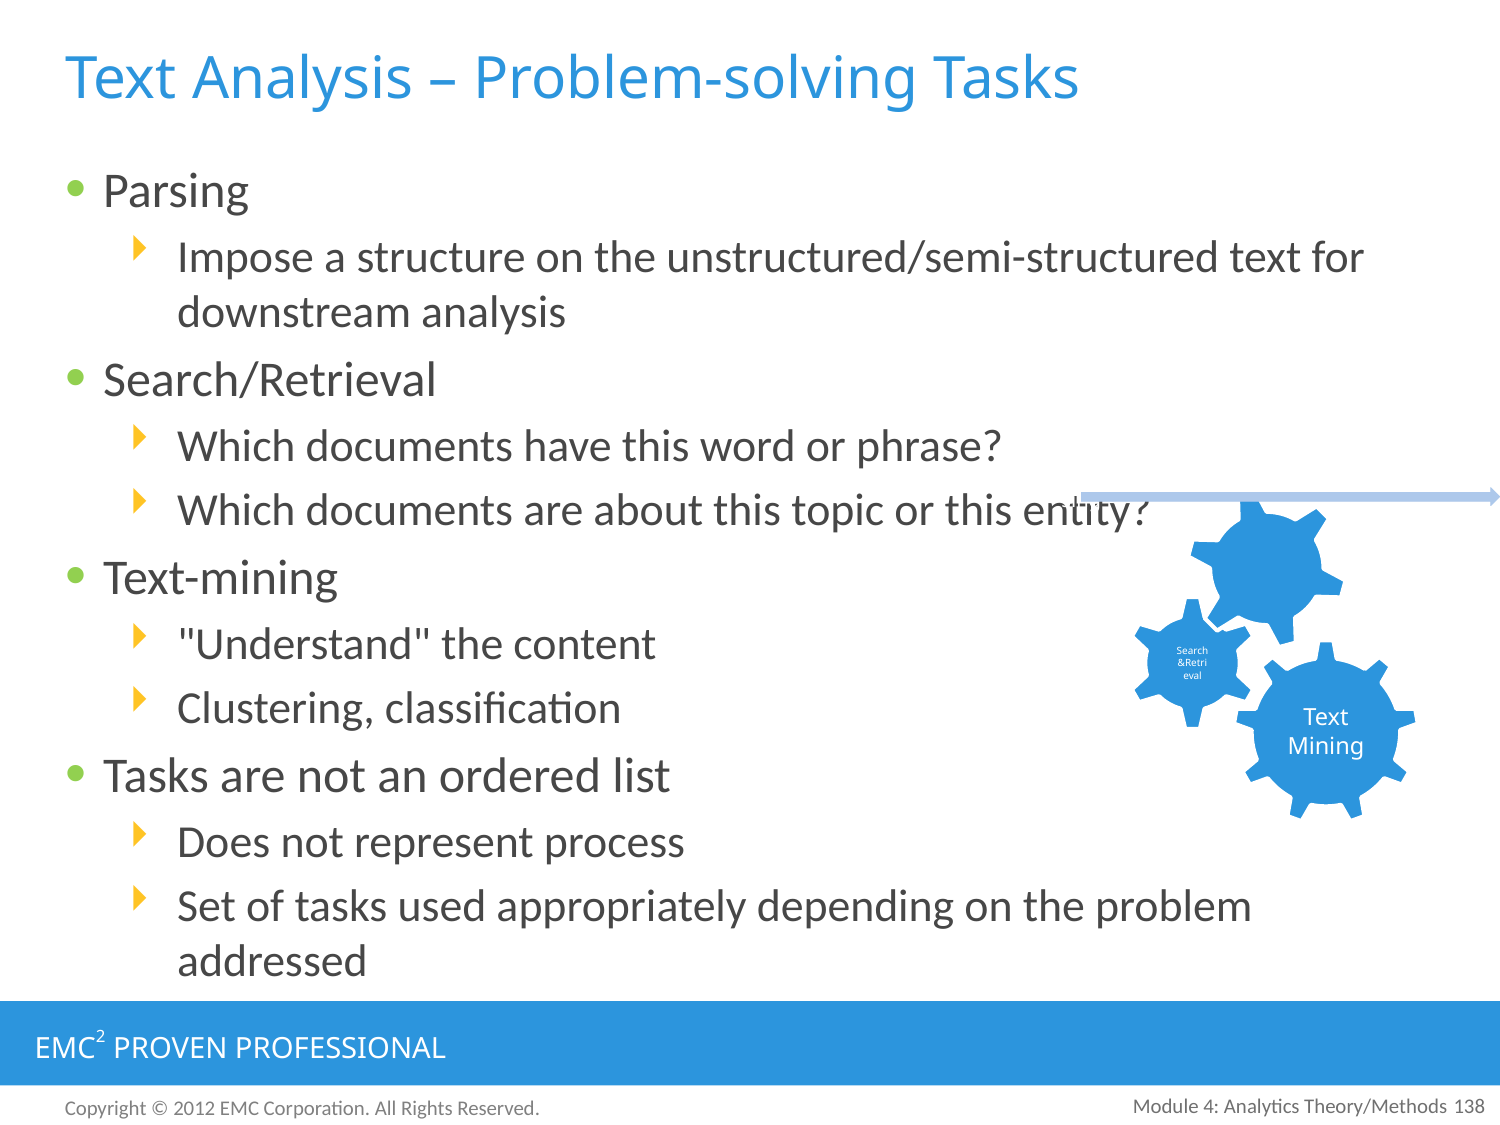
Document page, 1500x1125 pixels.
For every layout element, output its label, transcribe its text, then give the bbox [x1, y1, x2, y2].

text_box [999, 487, 1500, 826]
slide_number 138 [1463, 1087, 1500, 1125]
footer Module 4: Analytics Theory/Methods [774, 1087, 1463, 1125]
title Text Analysis – Problem-solving Tasks [49, 12, 1438, 138]
list Parsing Impose a structure on the unstructured/semi-structured text for downstream analysis Search/Retrieval Which documents have this word or phrase? Which documents are about this topic or this entity? Text-mining "Understand" the content Clustering, classification Tasks are not an ordered list Does not represent process Set of tasks used appropriately depending on the problem addressed [49, 149, 1438, 1001]
